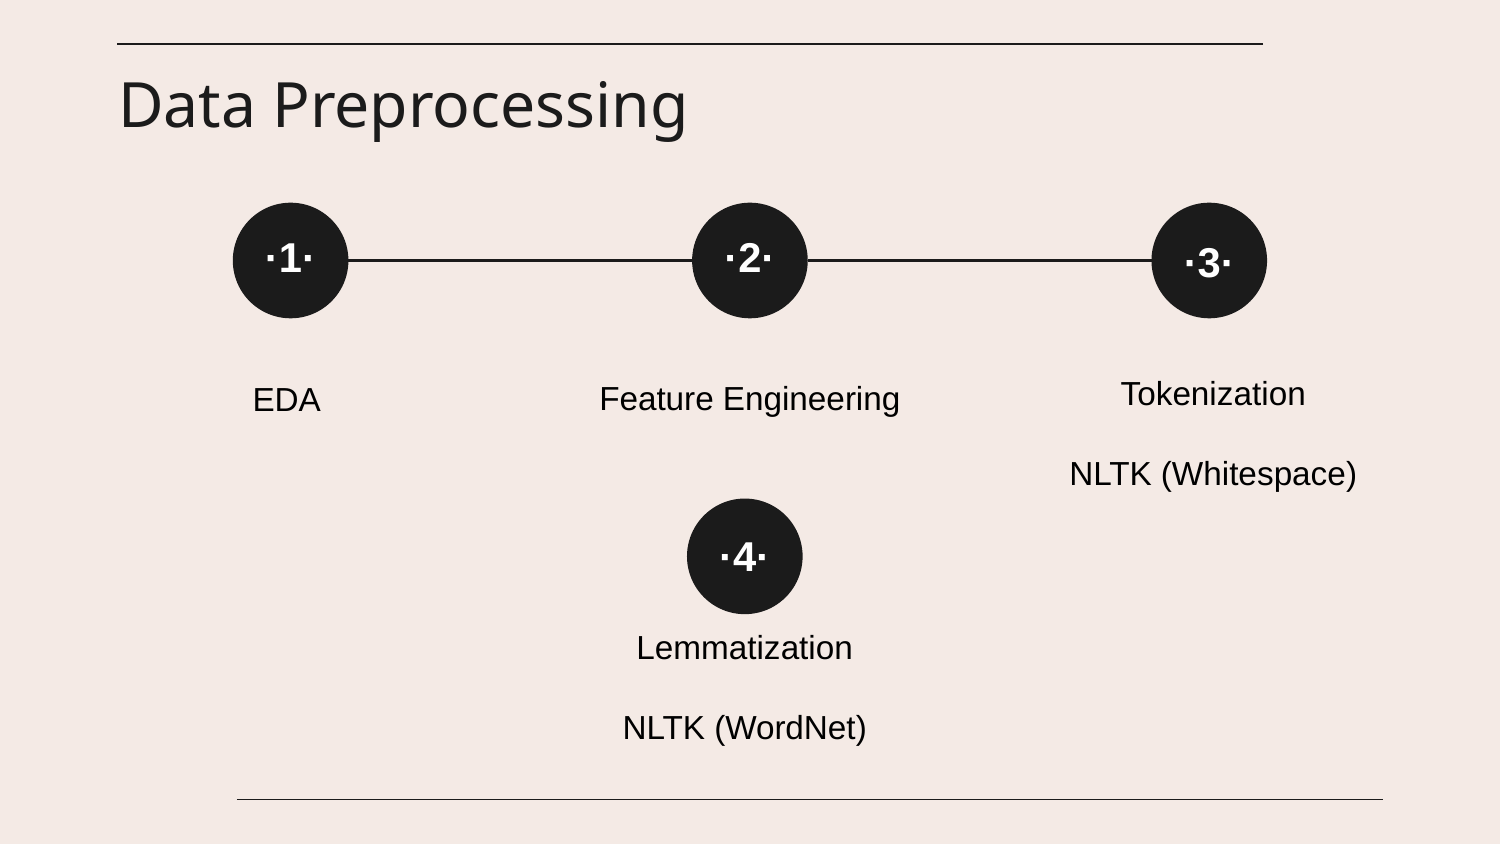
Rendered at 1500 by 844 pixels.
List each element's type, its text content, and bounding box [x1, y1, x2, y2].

text_box [232, 238, 237, 283]
text_box [695, 498, 794, 526]
text_box [242, 202, 339, 228]
text_box [1151, 238, 1156, 283]
text_box [798, 533, 803, 580]
text_box [1158, 202, 1260, 232]
text_box EDA [113, 344, 460, 453]
text_box ·1· [237, 228, 344, 284]
text_box [237, 284, 344, 319]
text_box Feature Engineering [576, 343, 924, 452]
text_box ·2· [697, 228, 803, 284]
text_box ·3· [1156, 232, 1262, 289]
text_box [1158, 289, 1260, 319]
text_box Tokenization NLTK (Whitespace) [1040, 377, 1387, 487]
text_box [702, 202, 798, 228]
title Data Preprocessing [118, 64, 1382, 140]
text_box [1262, 236, 1268, 285]
text_box ·4· [692, 526, 798, 583]
text_box [686, 532, 692, 580]
text_box [692, 237, 808, 319]
text_box [344, 238, 349, 283]
text_box Lemmatization NLTK (WordNet) [571, 631, 919, 741]
text_box [693, 583, 797, 615]
